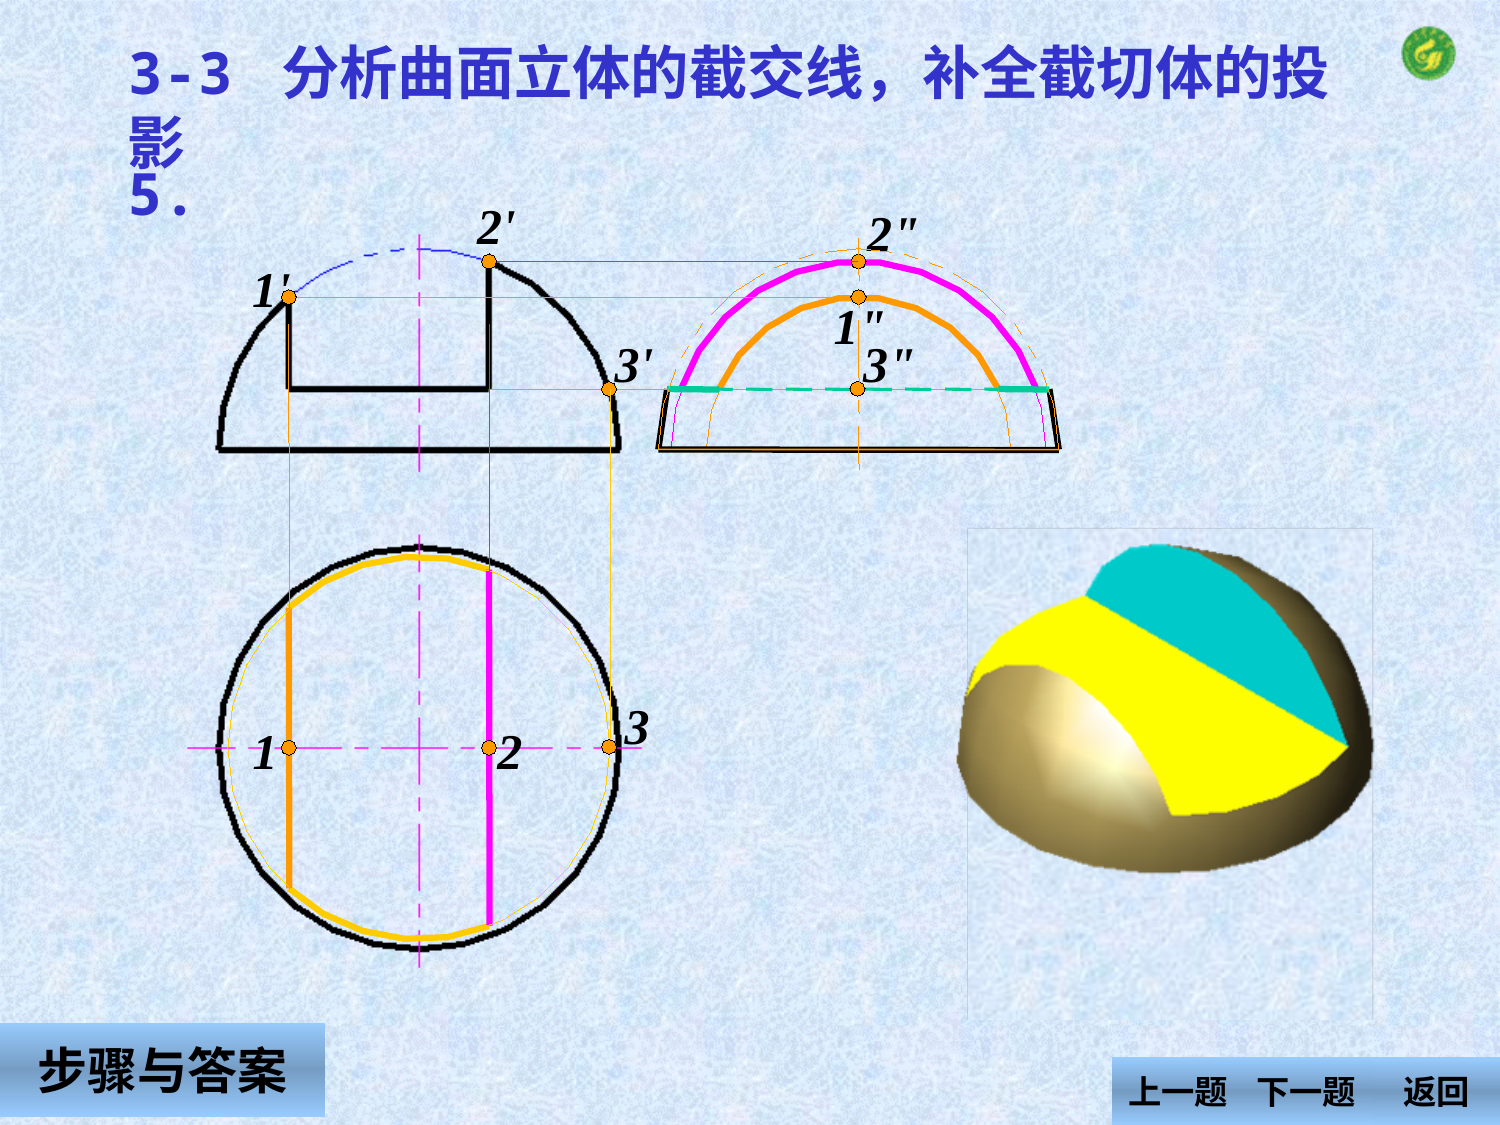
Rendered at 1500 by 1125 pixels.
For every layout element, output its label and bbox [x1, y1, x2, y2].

text_box [288, 556, 490, 569]
text_box [237, 712, 297, 788]
text_box [532, 193, 936, 269]
text_box [288, 926, 490, 939]
text_box [599, 324, 658, 400]
text_box [462, 187, 532, 269]
picture [0, 0, 1500, 1125]
text_box [658, 238, 1059, 470]
text_box [237, 249, 307, 325]
text_box [288, 287, 658, 363]
text_box [481, 712, 538, 788]
text_box [288, 569, 490, 926]
text_box [601, 388, 665, 763]
